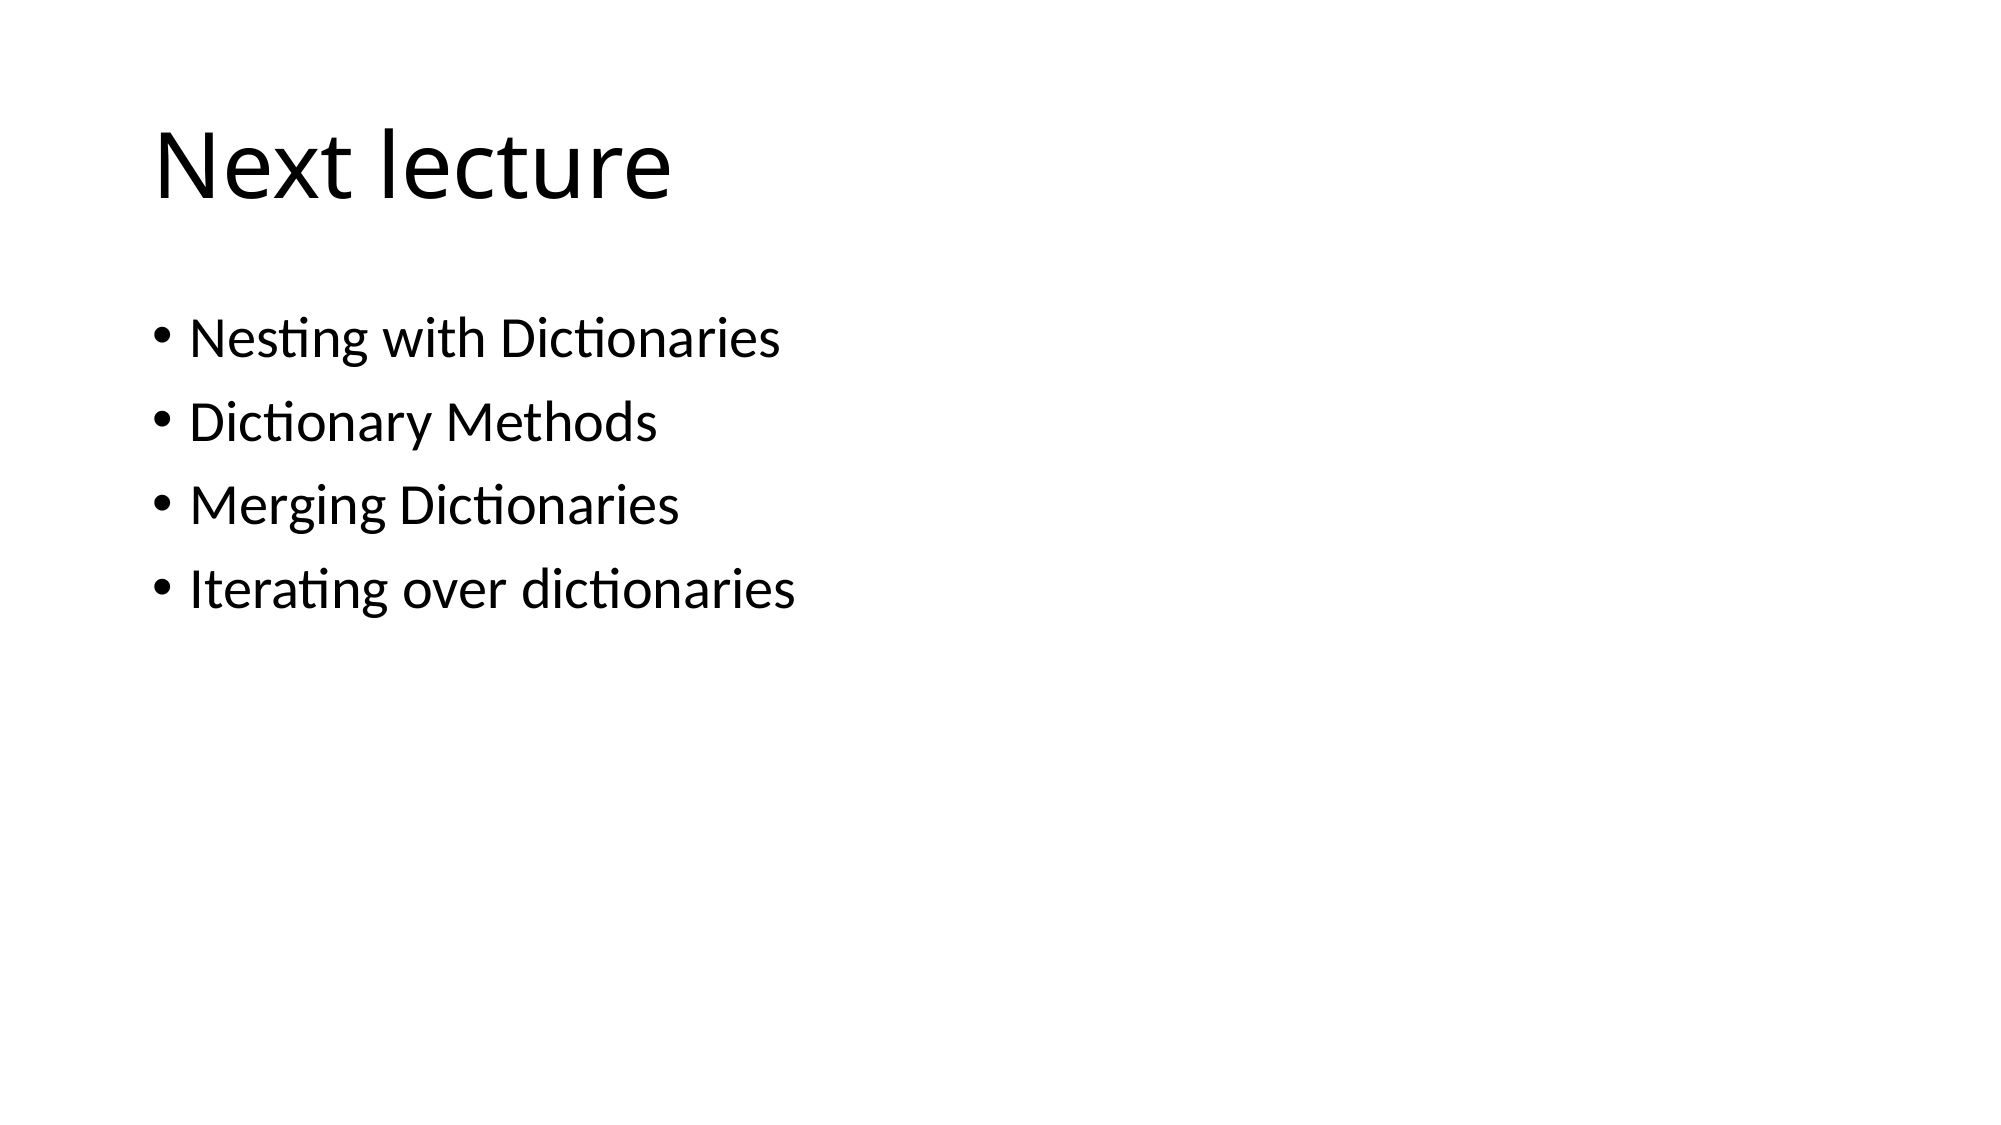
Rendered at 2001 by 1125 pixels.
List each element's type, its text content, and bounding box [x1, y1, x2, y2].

title Next lecture [137, 59, 1863, 278]
list Nesting with Dictionaries Dictionary Methods Merging Dictionaries Iterating over dictionaries [137, 299, 1863, 1014]
